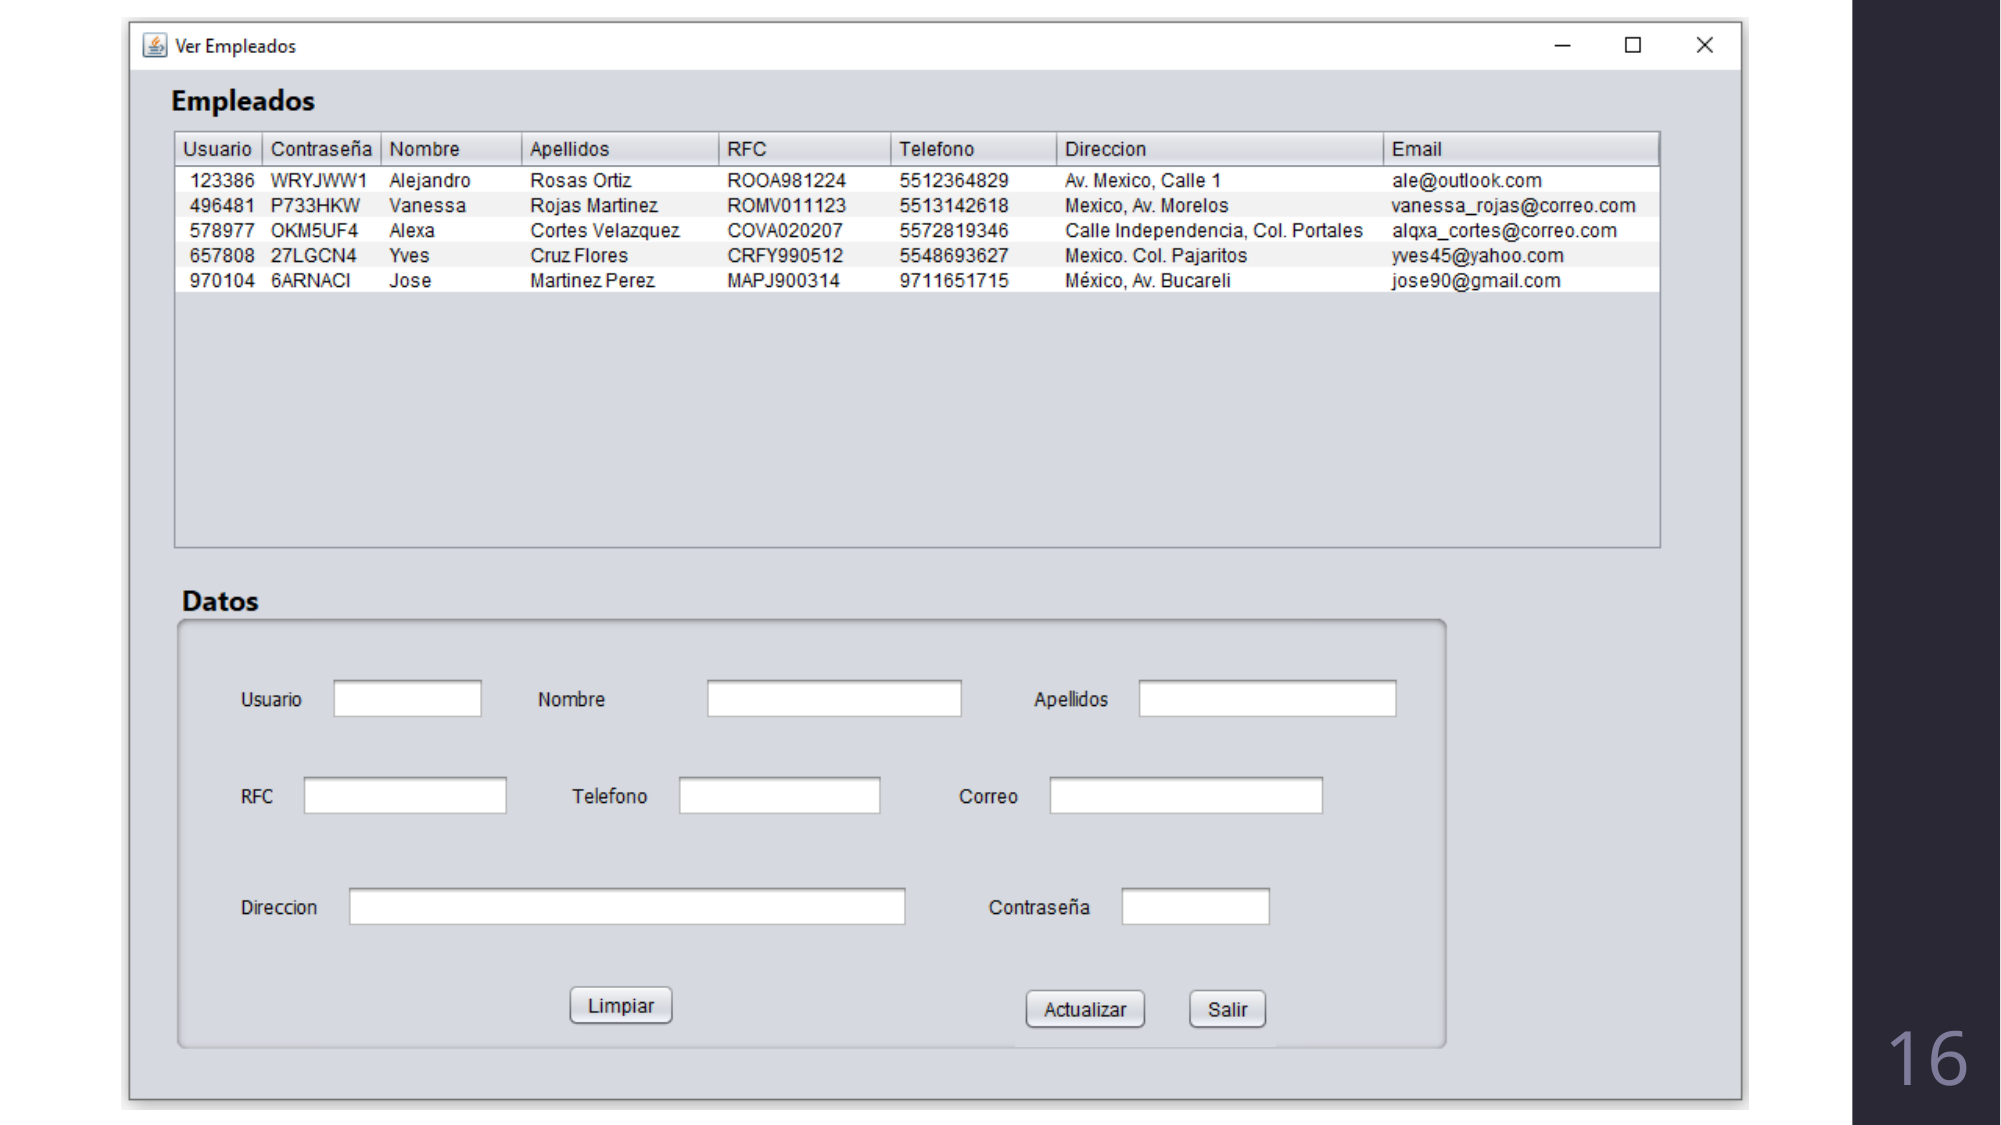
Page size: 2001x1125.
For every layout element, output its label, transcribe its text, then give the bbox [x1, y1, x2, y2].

picture [121, 17, 1749, 1111]
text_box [374, 971, 1429, 1048]
slide_number 16 [1852, 1012, 2000, 1110]
